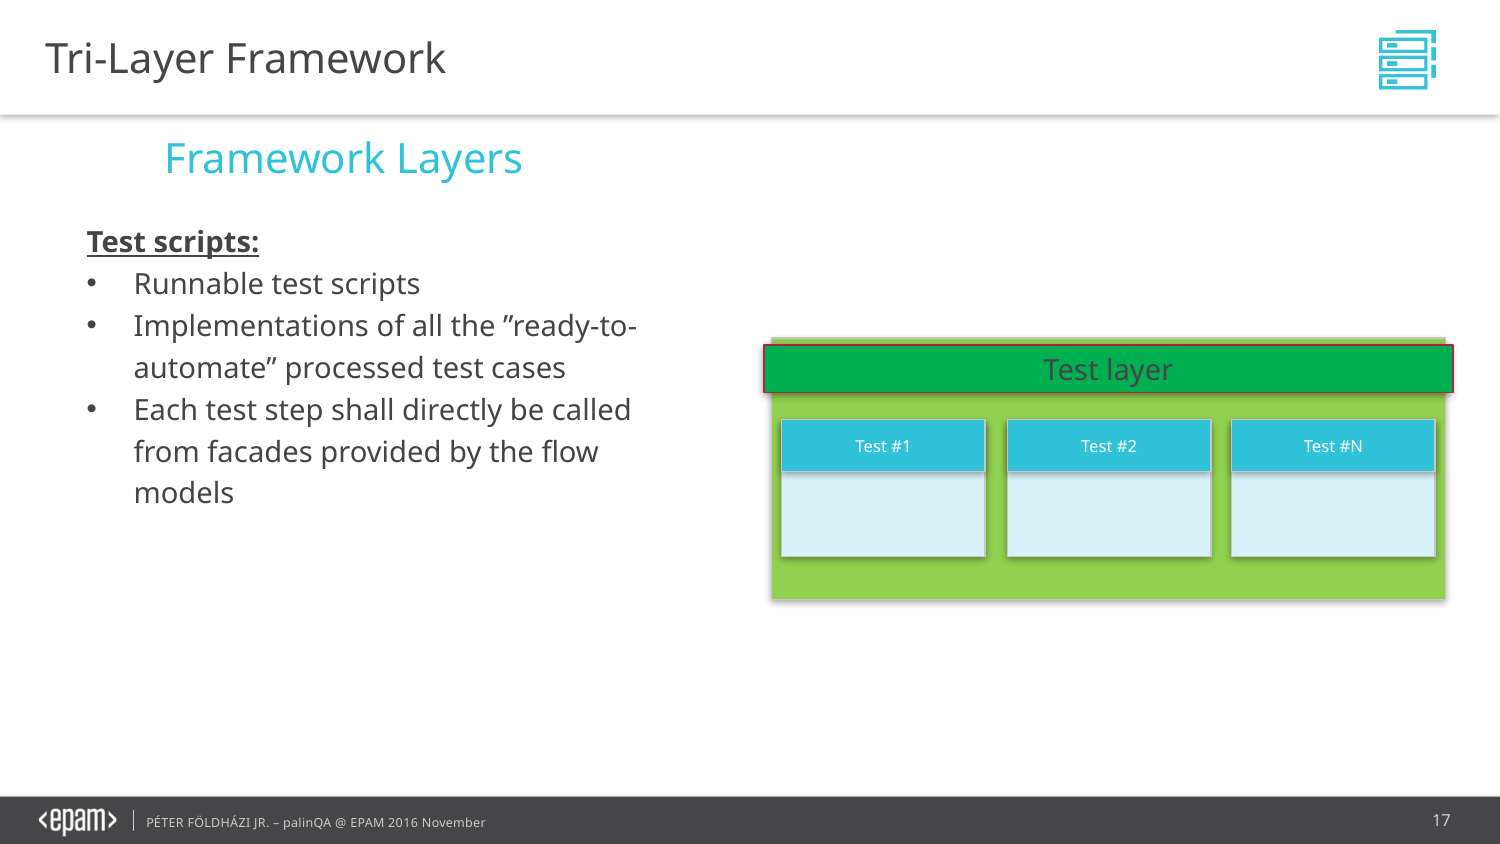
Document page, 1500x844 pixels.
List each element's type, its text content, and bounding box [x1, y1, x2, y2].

text_box [771, 337, 1446, 342]
picture [38, 808, 117, 837]
text_box Test layer [763, 344, 1454, 393]
list Tri-Layer Framework [0, 0, 1500, 115]
text_box [1007, 478, 1212, 557]
text_box Test #N [1231, 419, 1436, 472]
text_box Test #2 [1007, 419, 1212, 472]
text_box [1231, 478, 1436, 557]
text_box Framework Layers [0, 114, 742, 190]
text_box [781, 478, 986, 557]
text_box Test scripts: Runnable test scripts Implementations of all the ”ready-to-automate” processed test cases Each test step shall directly be called from facades provided by the flow models [71, 208, 683, 518]
text_box [771, 401, 1446, 600]
picture [1378, 30, 1438, 91]
text_box Test #1 [781, 419, 986, 472]
